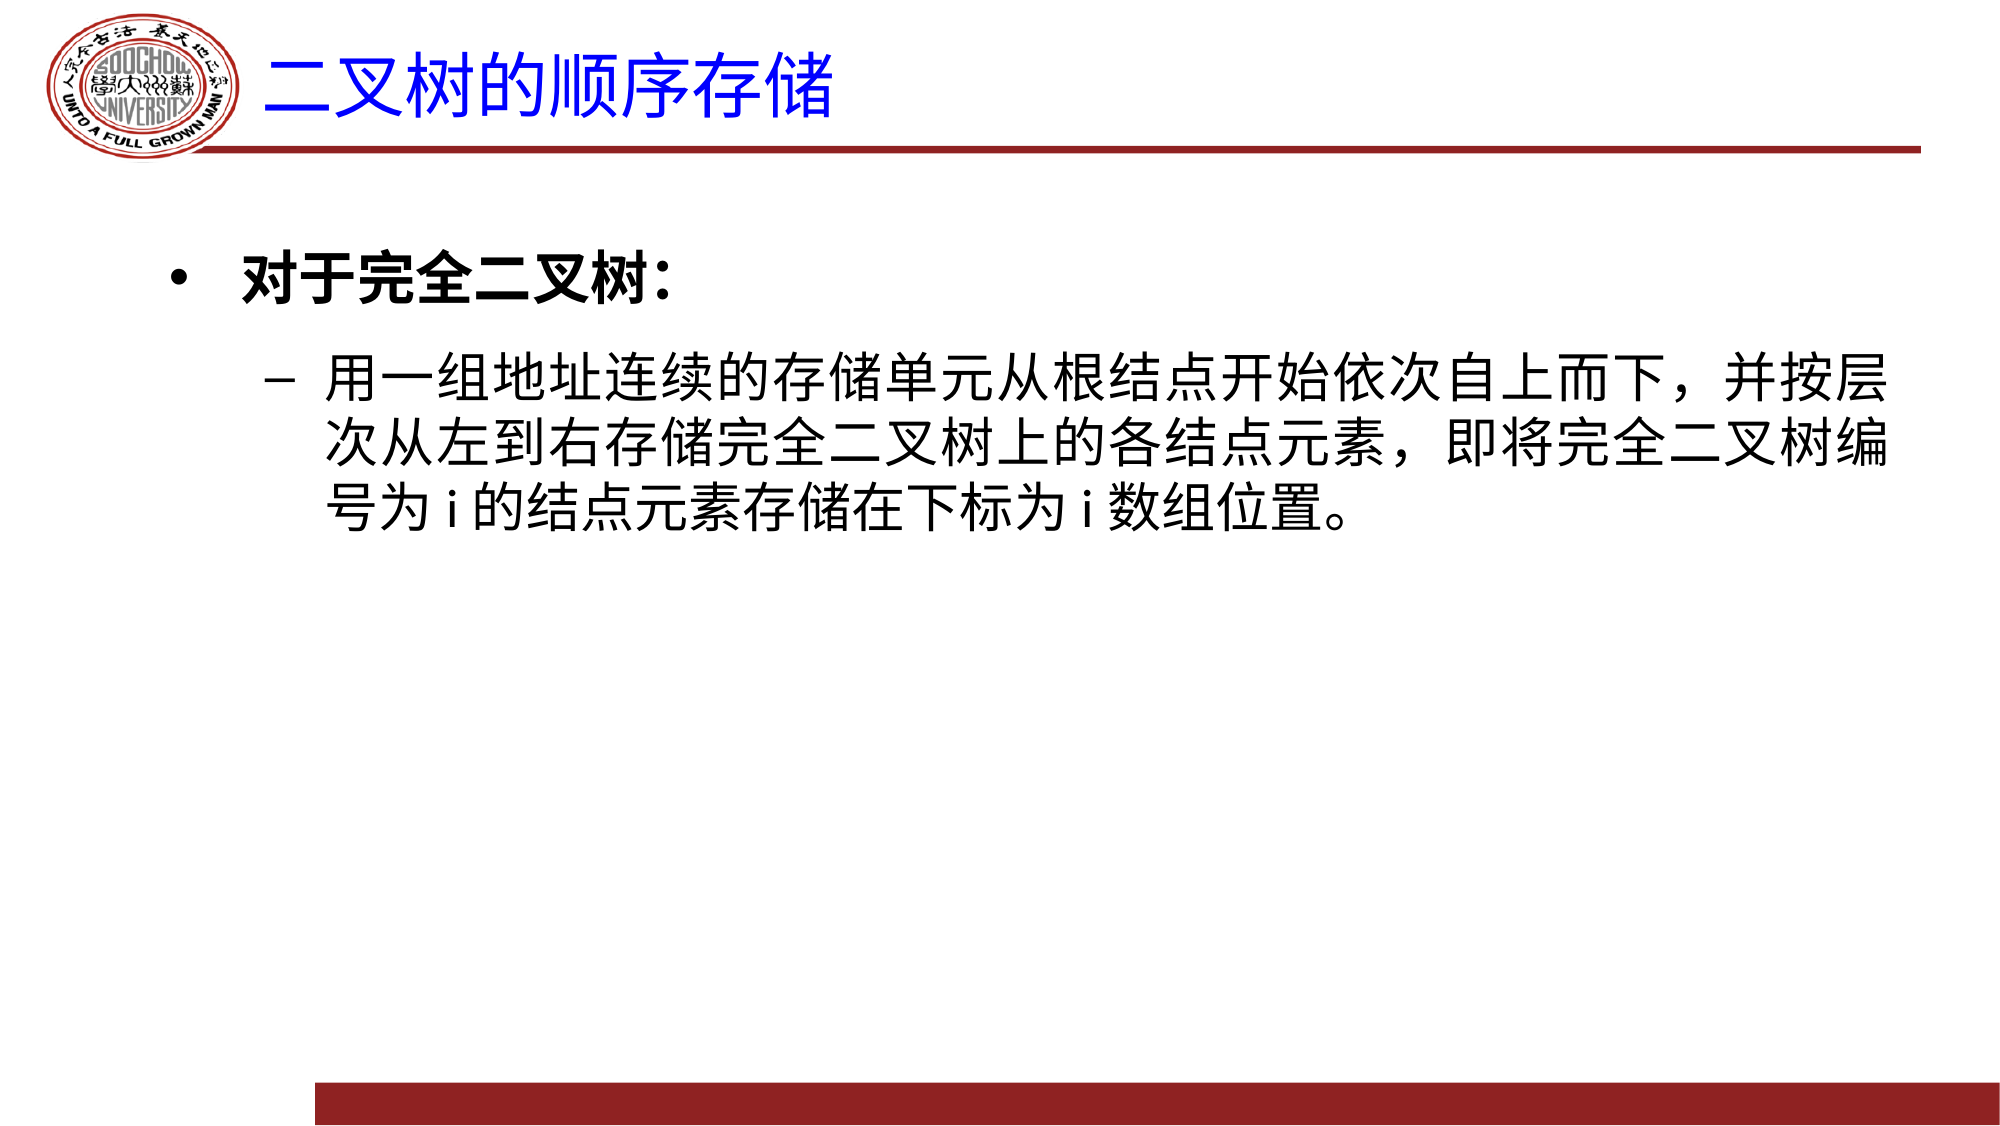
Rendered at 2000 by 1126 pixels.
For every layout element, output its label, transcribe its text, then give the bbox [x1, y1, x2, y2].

list 对于完全二叉树： 用一组地址连续的存储单元从根结点开始依次自上而下，并按层次从左到右存储完全二叉树上的各结点元素，即将完全二叉树编号为i的结点元素存储在下标为i数组位置。 [149, 231, 1911, 1031]
picture [40, 9, 246, 163]
title 二叉树的顺序存储 [242, 30, 1921, 138]
